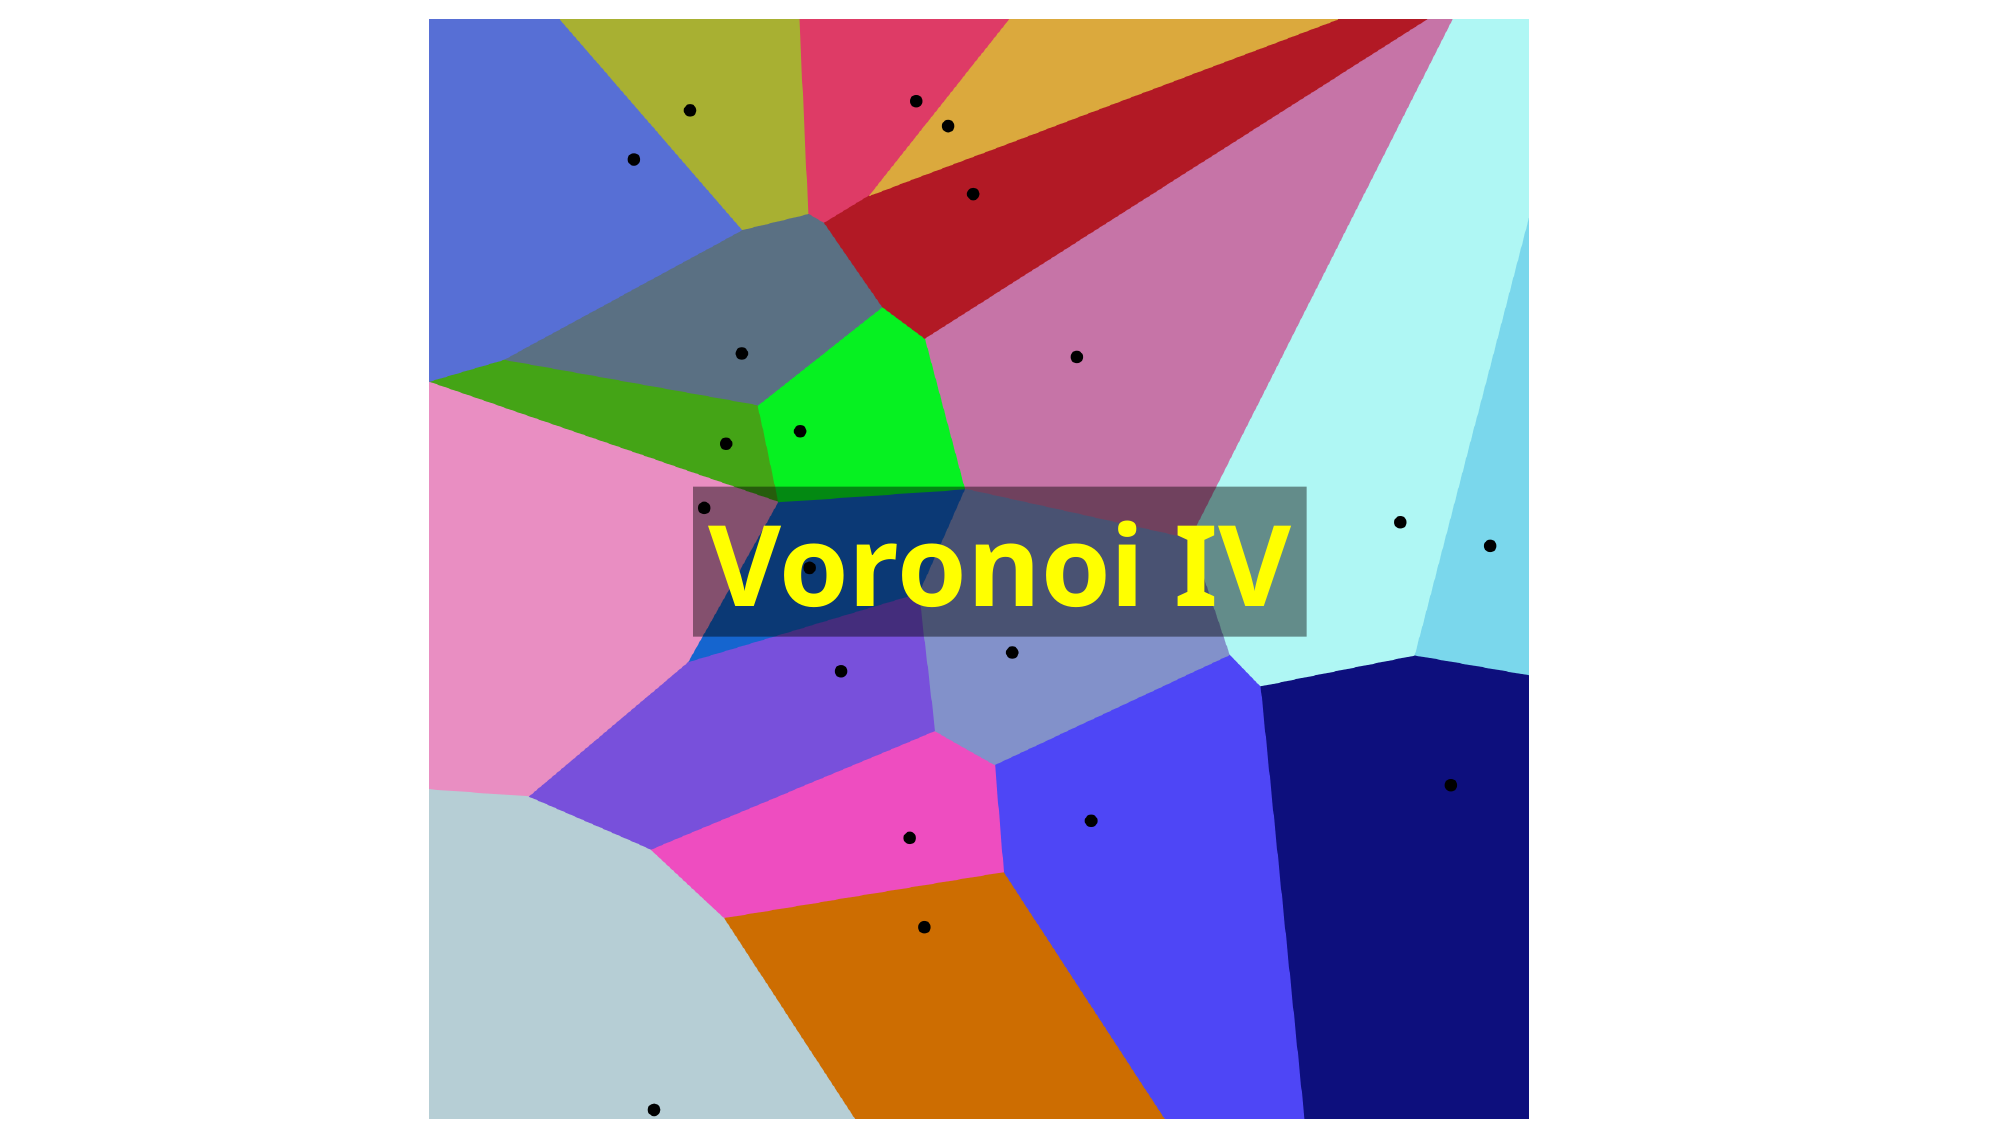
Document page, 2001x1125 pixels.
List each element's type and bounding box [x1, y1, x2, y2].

text_box [429, 18, 1530, 1119]
